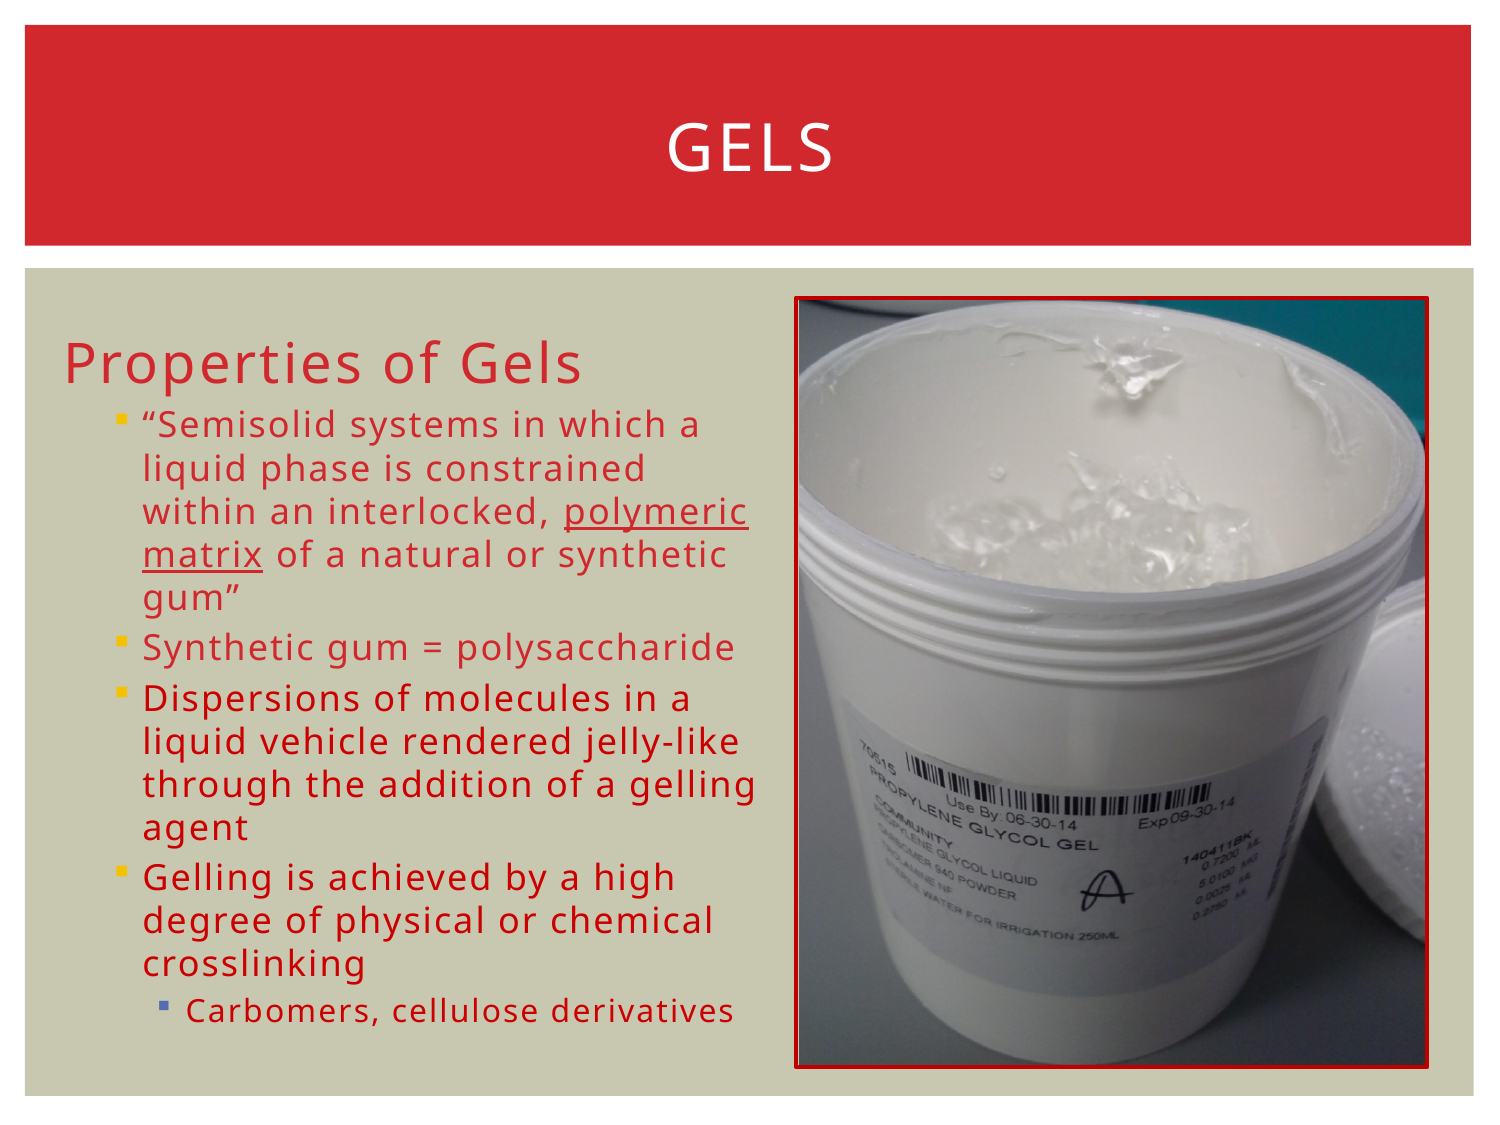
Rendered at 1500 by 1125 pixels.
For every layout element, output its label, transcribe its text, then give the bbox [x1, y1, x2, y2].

list Properties of Gels “Semisolid systems in which a liquid phase is constrained within an interlocked, polymeric matrix of a natural or synthetic gum” Synthetic gum = polysaccharide Dispersions of molecules in a liquid vehicle rendered jelly-like through the addition of a gelling agent Gelling is achieved by a high degree of physical or chemical crosslinking Carbomers, cellulose derivatives [40, 320, 775, 1044]
picture [728, 300, 1495, 1065]
title gels [62, 58, 1438, 232]
